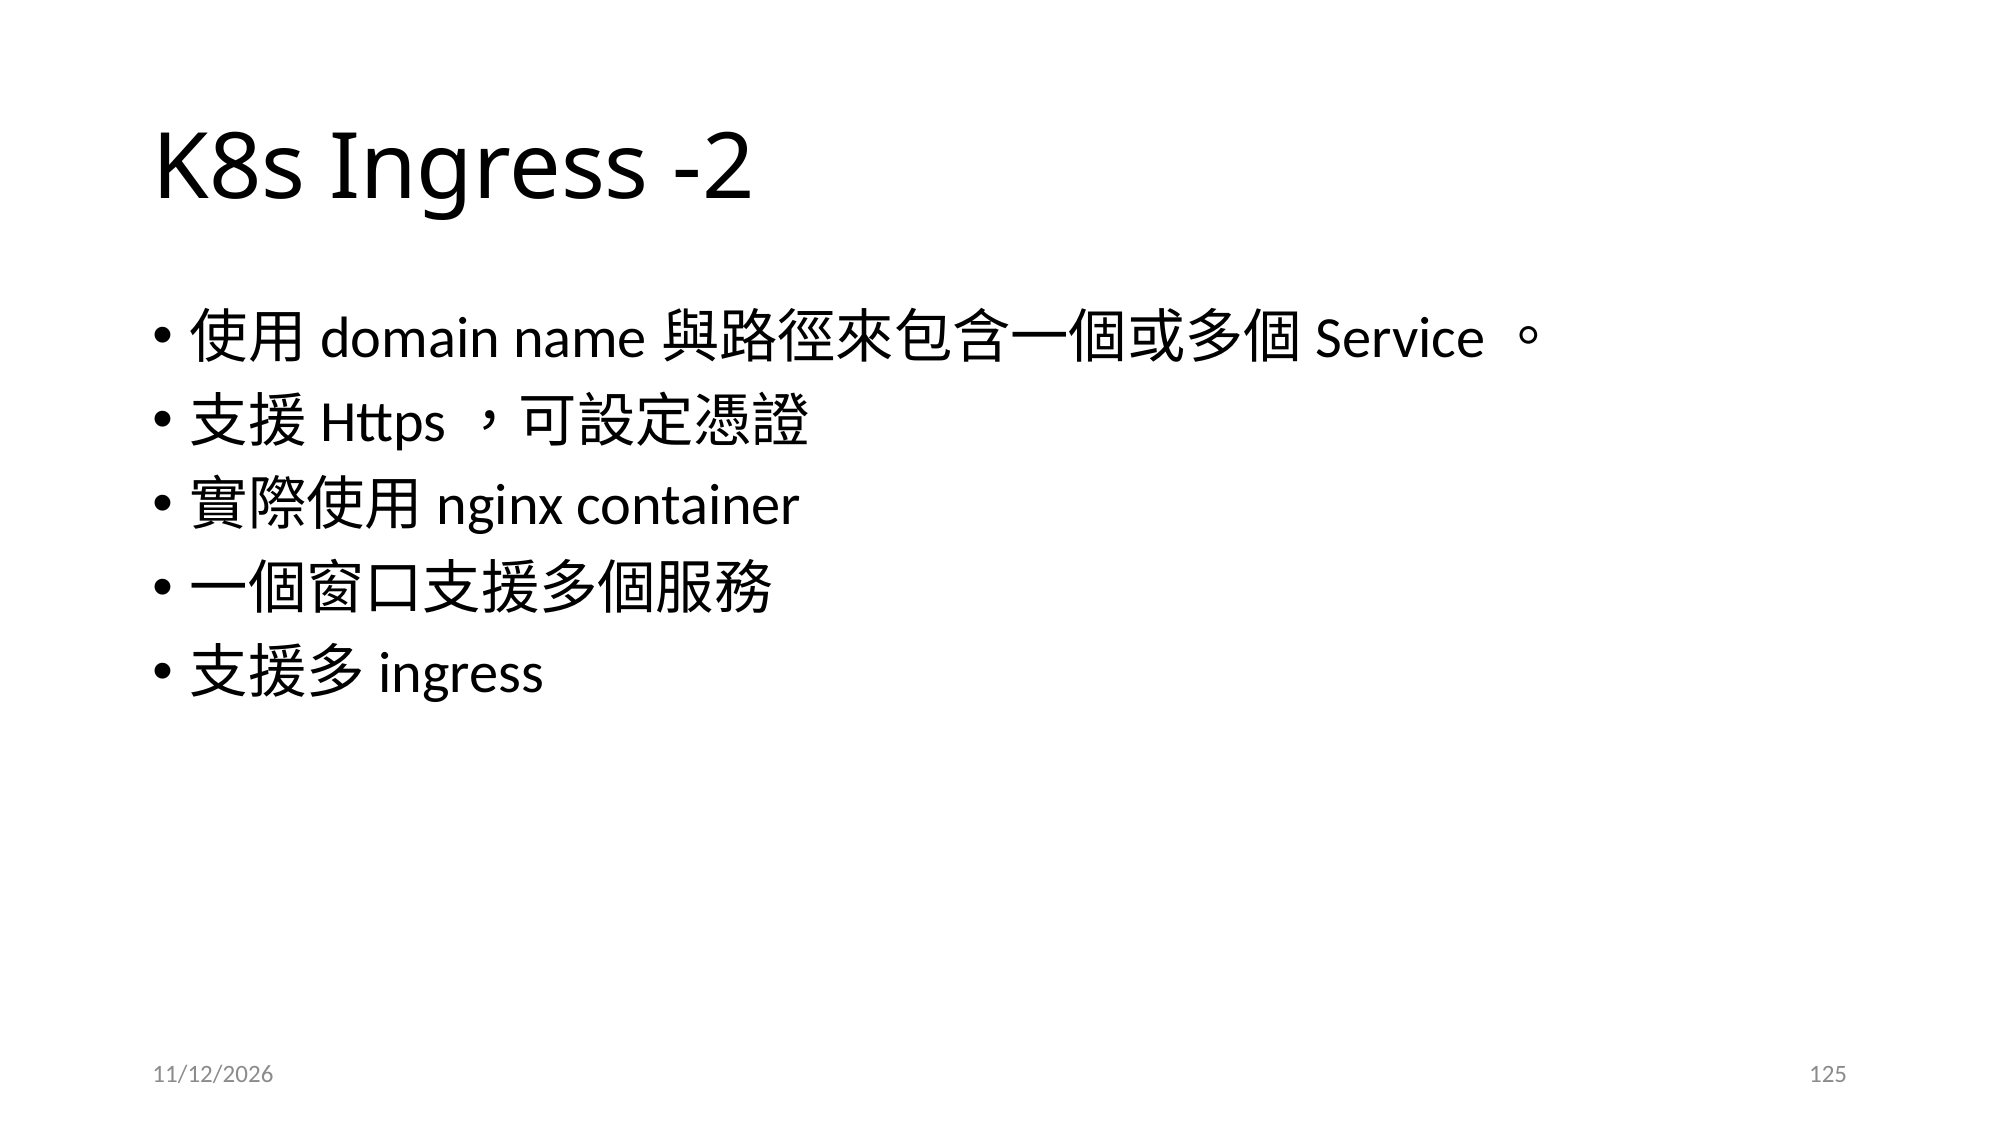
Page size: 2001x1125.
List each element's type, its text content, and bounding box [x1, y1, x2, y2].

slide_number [137, 1042, 588, 1103]
list 使用domain name與路徑來包含一個或多個Service。 支援Https，可設定憑證 實際使用nginx container 一個窗口支援多個服務 支援多ingress [137, 299, 1863, 1014]
title K8s Ingress -2 [137, 59, 1863, 278]
slide_number 125 [1412, 1042, 1863, 1103]
